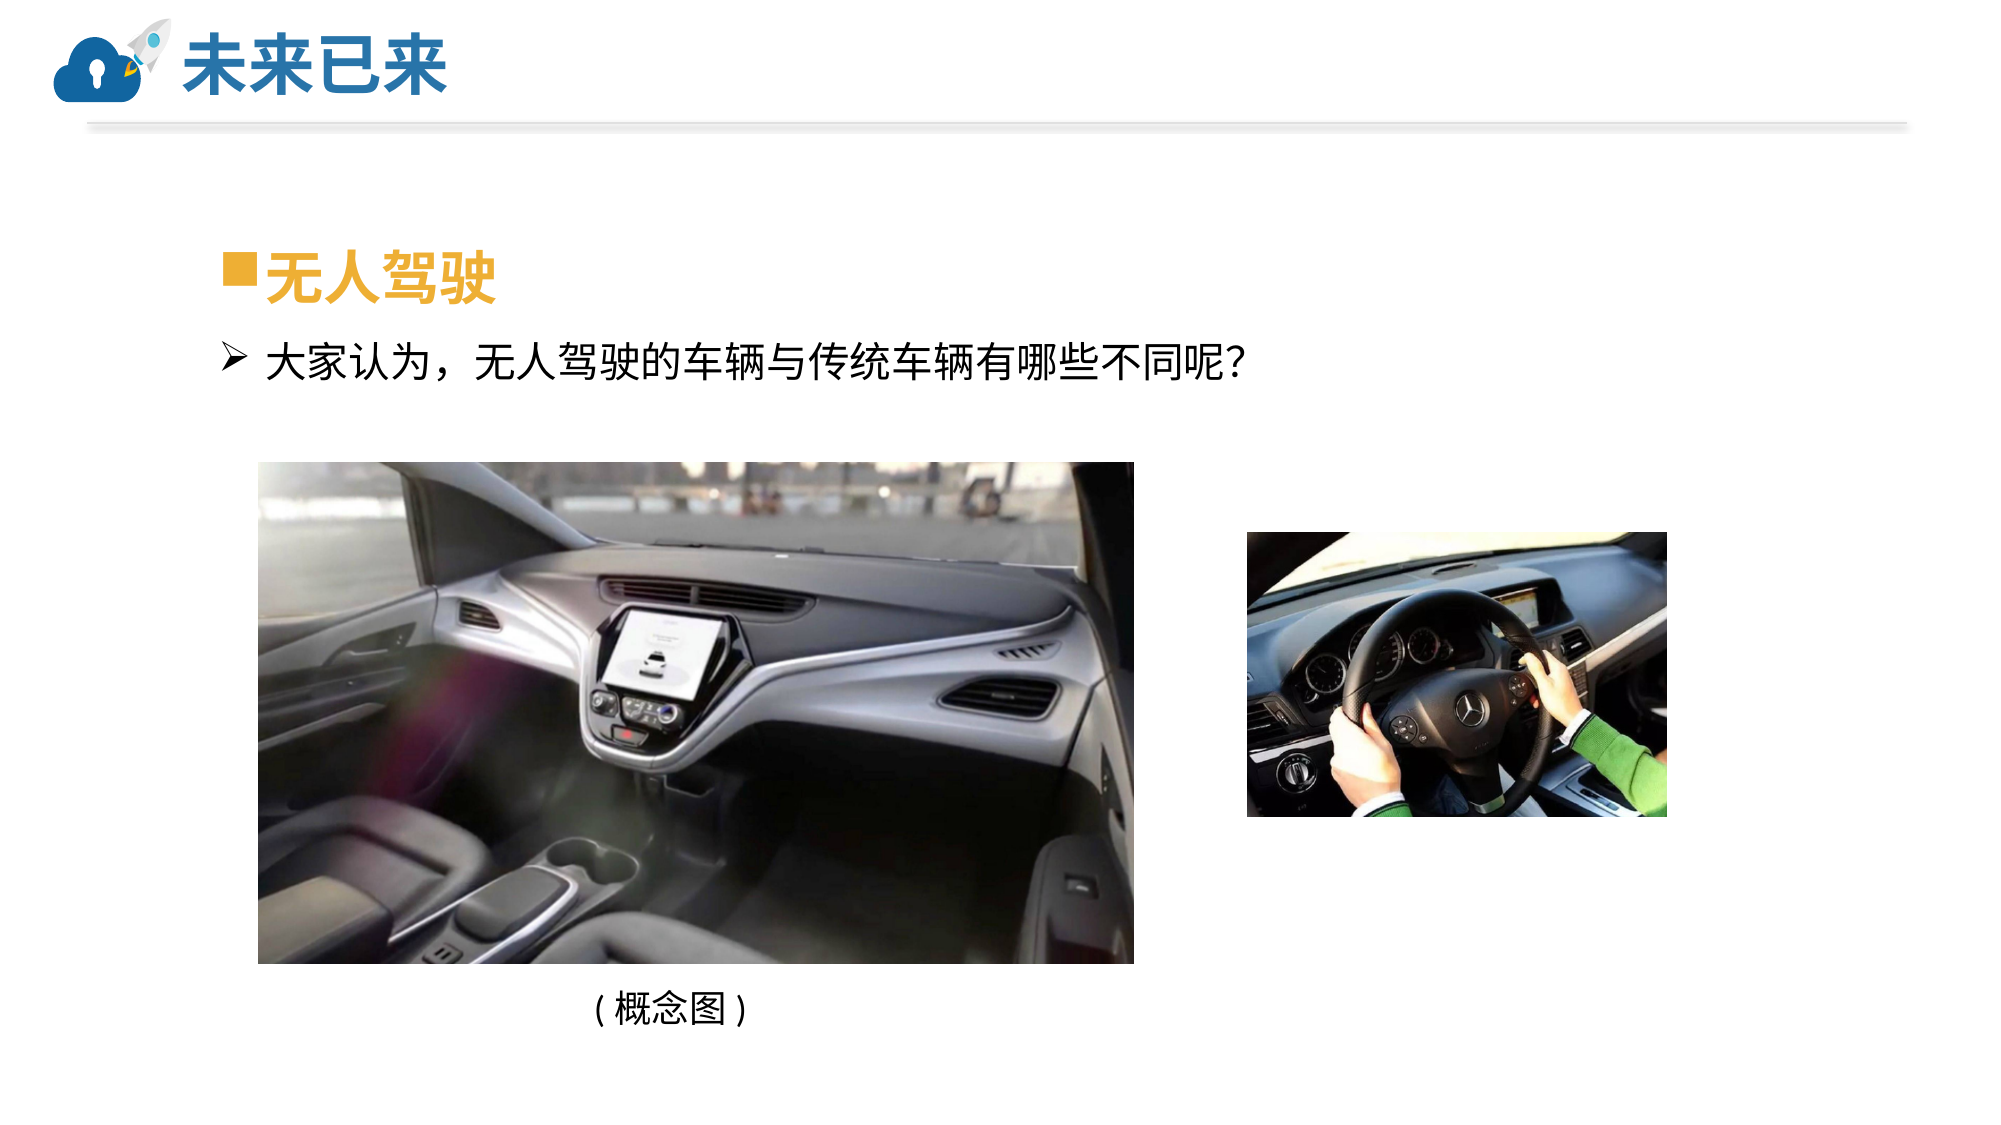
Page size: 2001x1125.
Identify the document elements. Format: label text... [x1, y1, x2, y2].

picture [258, 461, 1134, 965]
picture [113, 7, 182, 91]
picture [1246, 531, 1667, 817]
title 未来已来 [181, 23, 1516, 102]
text_box (概念图) [579, 977, 762, 1038]
text_box 无人驾驶 大家认为，无人驾驶的车辆与传统车辆有哪些不同呢？ [203, 198, 1733, 394]
